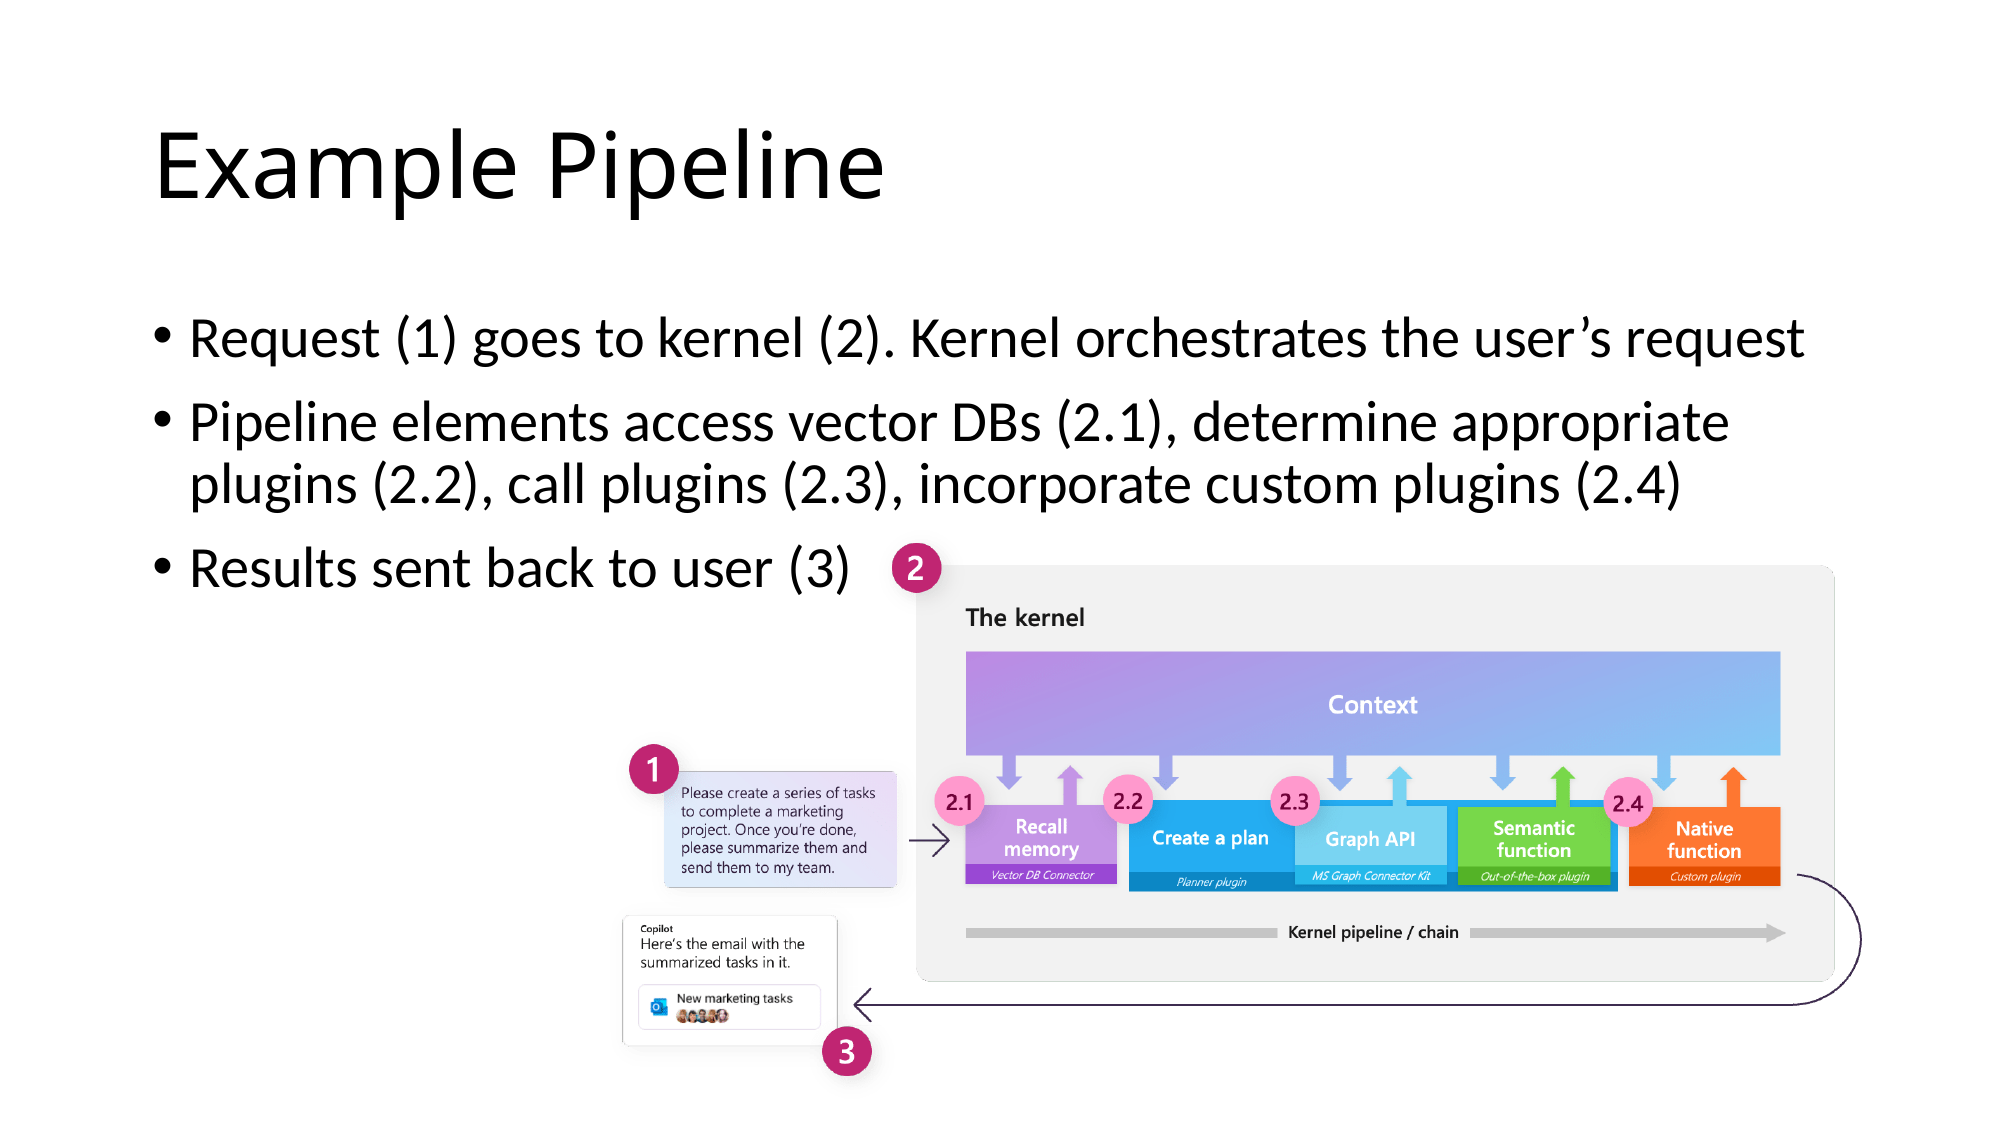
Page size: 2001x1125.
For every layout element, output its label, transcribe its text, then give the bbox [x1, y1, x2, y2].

title Example Pipeline [137, 59, 1863, 278]
picture [597, 512, 1863, 1125]
list Request (1) goes to kernel (2). Kernel orchestrates the user’s request Pipeline elements access vector DBs (2.1), determine appropriate plugins (2.2), call plugins (2.3), incorporate custom plugins (2.4) Results sent back to user (3) [137, 299, 1863, 1014]
